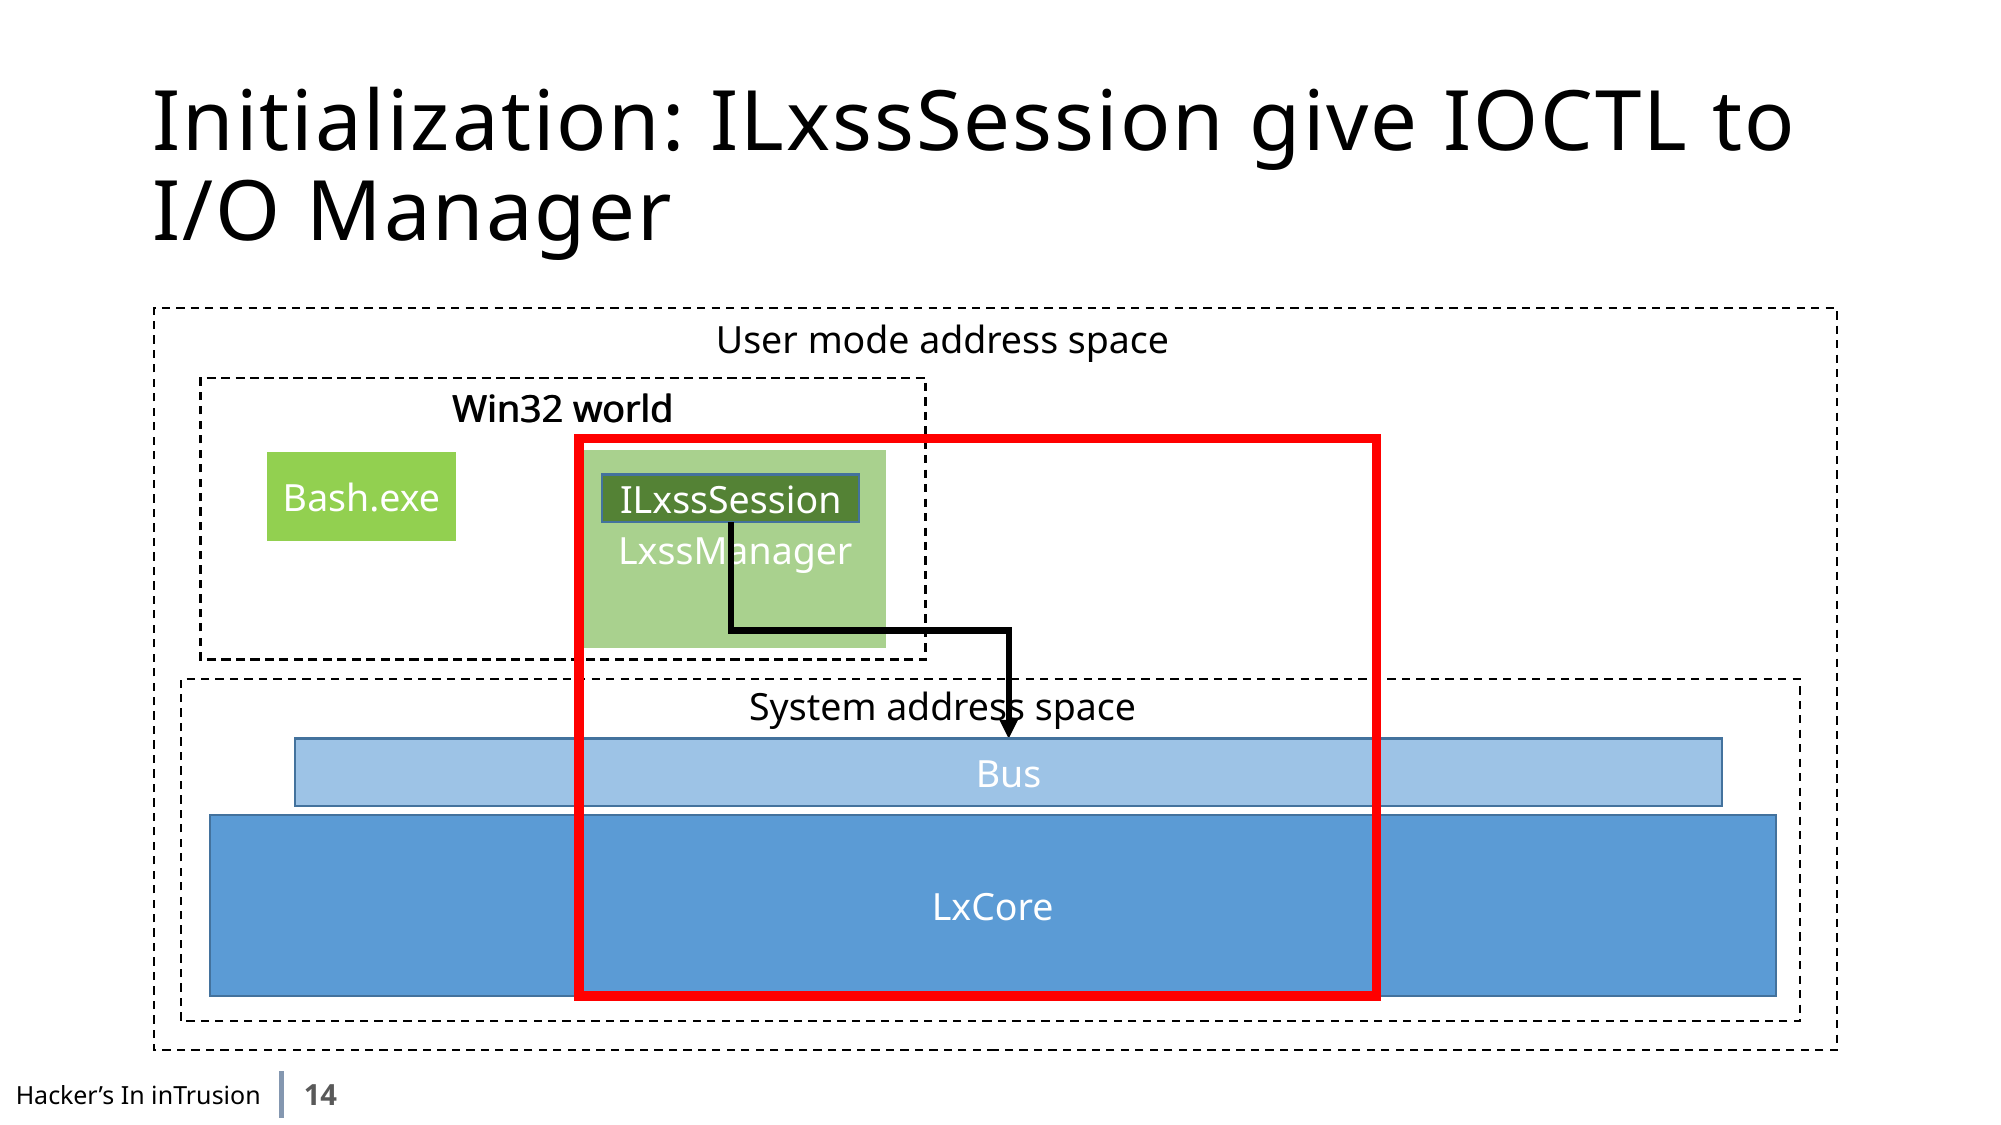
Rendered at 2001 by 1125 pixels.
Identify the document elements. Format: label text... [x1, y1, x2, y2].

text_box Win32 world [438, 377, 689, 438]
title Initialization: ILxssSession give IOCTL to I/O Manager [137, 59, 1863, 278]
text_box [578, 437, 1377, 997]
text_box Bus [294, 737, 578, 807]
text_box Bus [1377, 737, 1723, 807]
text_box [200, 377, 578, 661]
text_box User mode address space [701, 308, 1185, 369]
text_box LxCore [209, 814, 578, 997]
text_box LxCore [1377, 814, 1777, 997]
text_box [153, 307, 1838, 1051]
text_box [180, 678, 1801, 1022]
text_box [689, 377, 927, 437]
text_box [761, 491, 978, 770]
